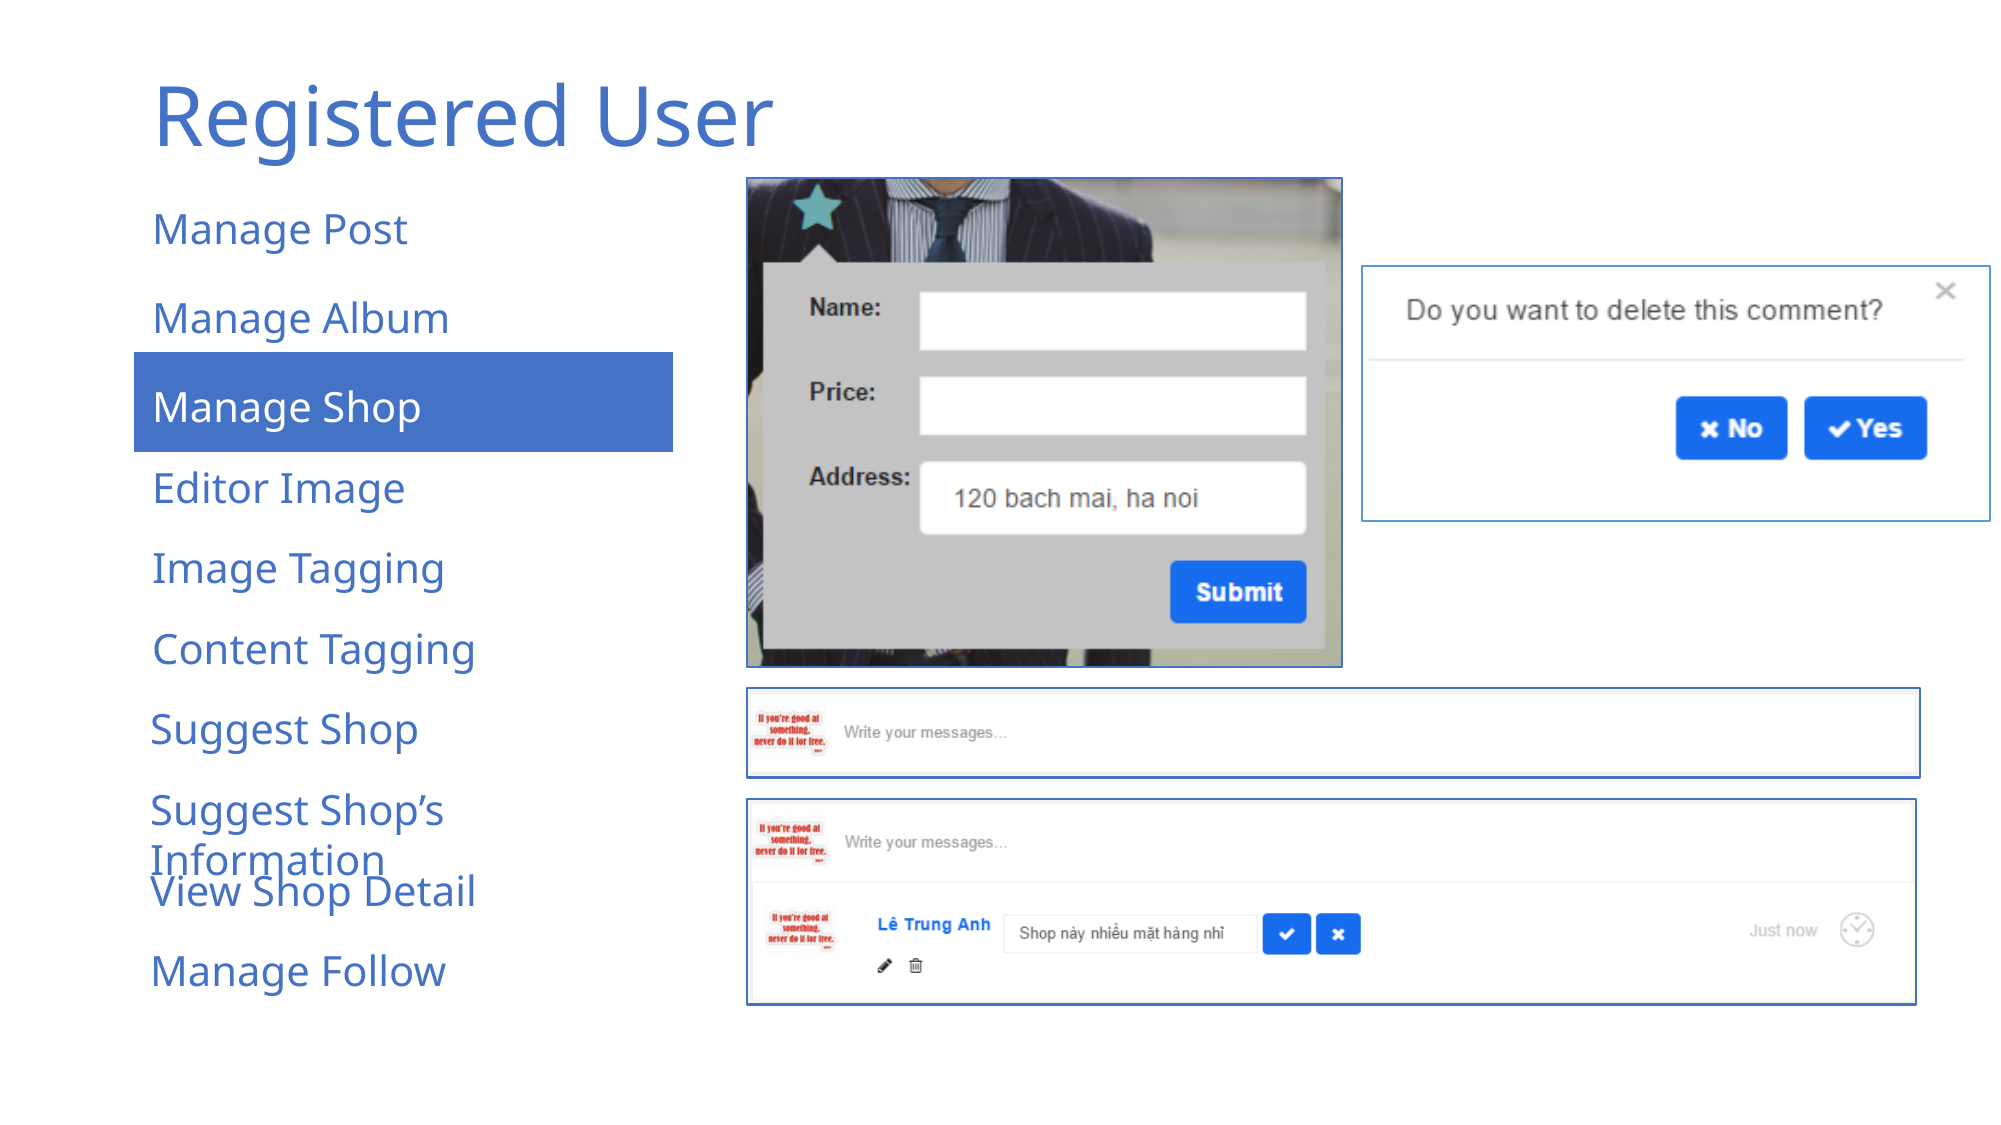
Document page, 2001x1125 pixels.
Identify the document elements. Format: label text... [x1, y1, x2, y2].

text_box Manage Album [137, 284, 508, 350]
text_box Manage Follow [135, 937, 606, 1003]
text_box Manage Shop [137, 373, 493, 439]
title Registered User [137, 59, 1863, 179]
text_box Suggest Shop [135, 695, 606, 761]
text_box [134, 352, 673, 452]
text_box Editor Image [137, 453, 493, 519]
text_box Manage Post [137, 195, 493, 260]
picture [747, 799, 1915, 1004]
text_box View Shop Detail [135, 857, 606, 922]
picture [1363, 266, 1989, 520]
picture [747, 178, 1342, 666]
picture [747, 689, 1920, 777]
text_box Suggest Shop’s Information [135, 776, 674, 892]
text_box Content Tagging [137, 615, 508, 680]
text_box Image Tagging [137, 534, 553, 600]
